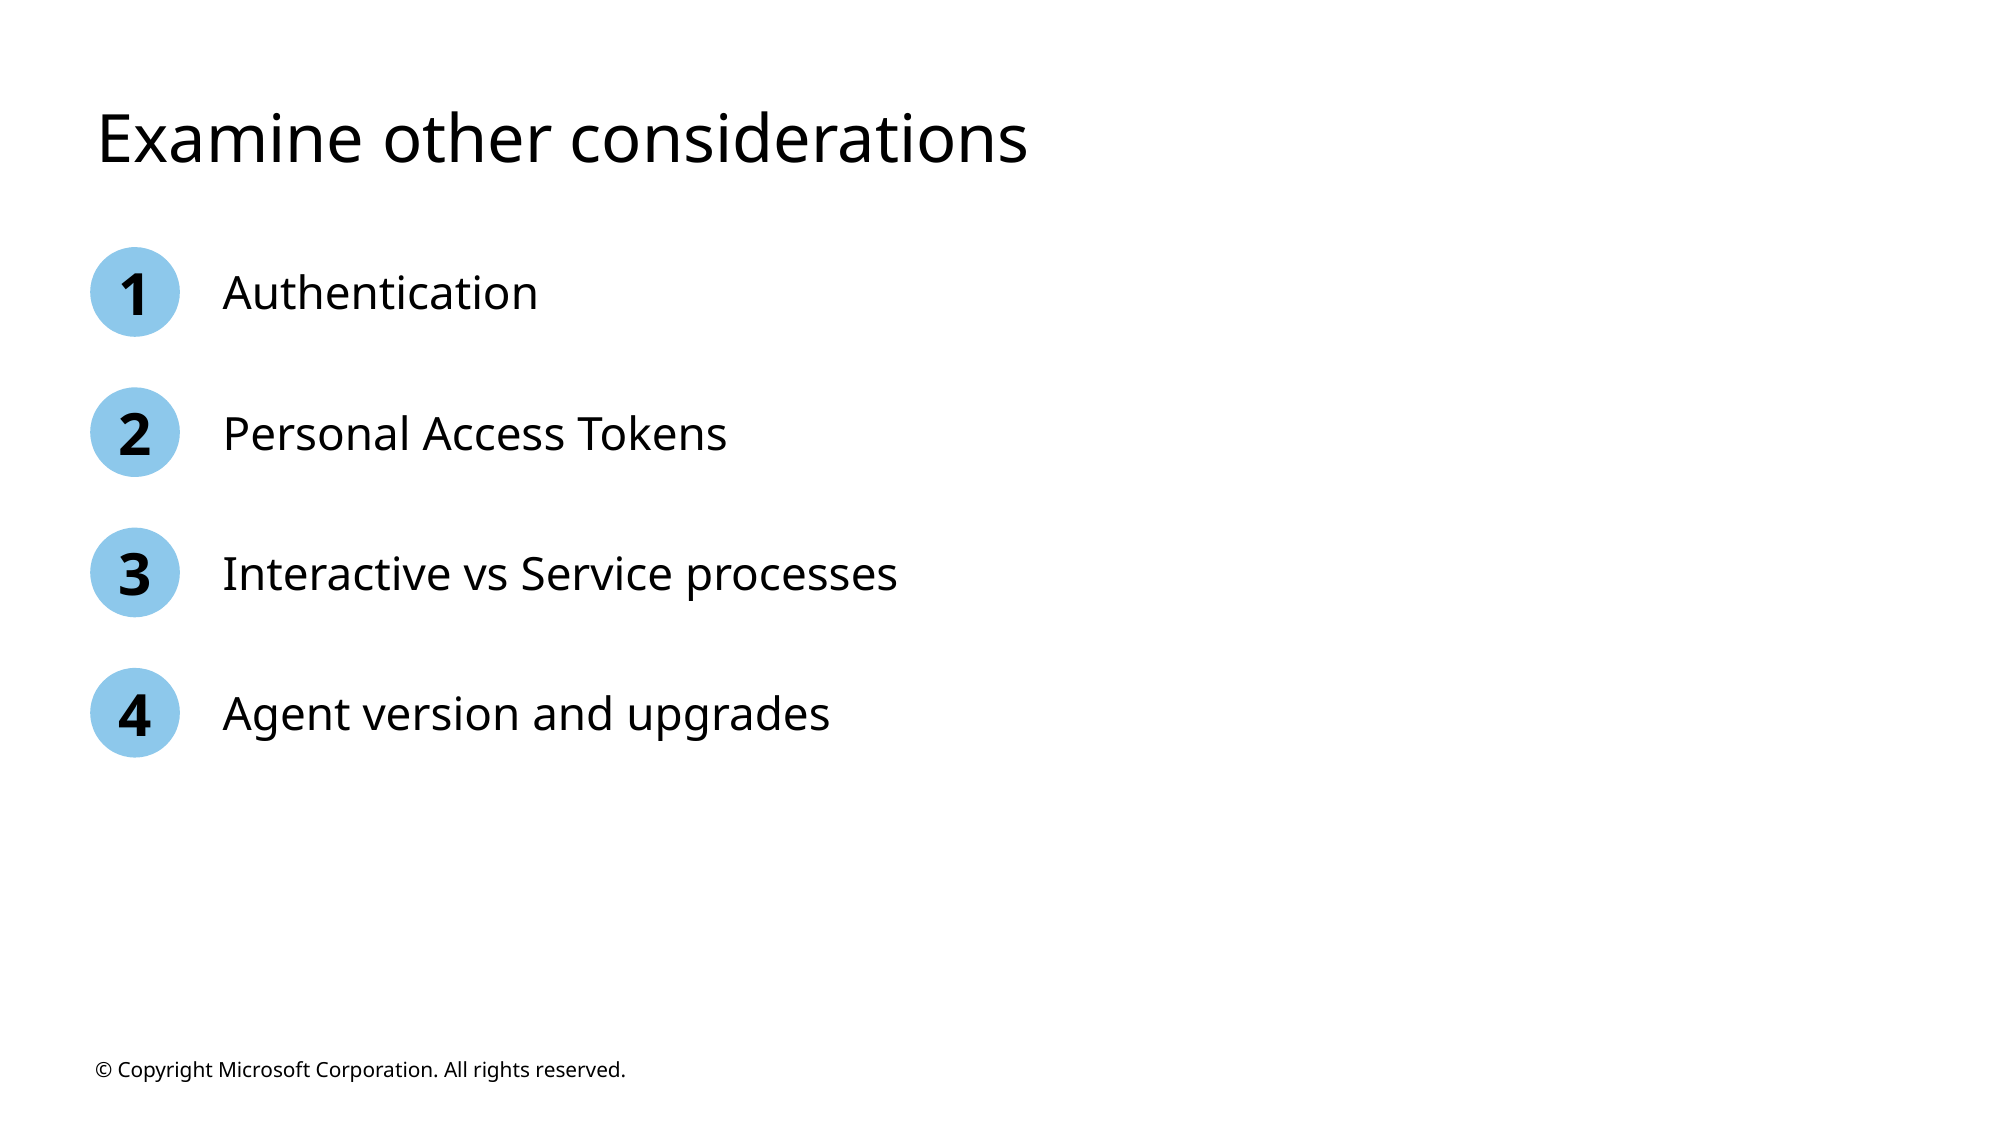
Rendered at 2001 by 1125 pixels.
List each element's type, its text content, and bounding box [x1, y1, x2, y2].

text_box Personal Access Tokens [222, 404, 1204, 460]
text_box Authentication [222, 264, 1204, 320]
text_box 3 [89, 526, 181, 619]
text_box 2 [89, 386, 181, 478]
title Examine other considerations [96, 96, 1441, 177]
text_box Interactive vs Service processes [222, 544, 1204, 600]
text_box 1 [89, 246, 181, 338]
text_box 4 [89, 667, 181, 759]
text_box Agent version and upgrades [222, 684, 1204, 741]
